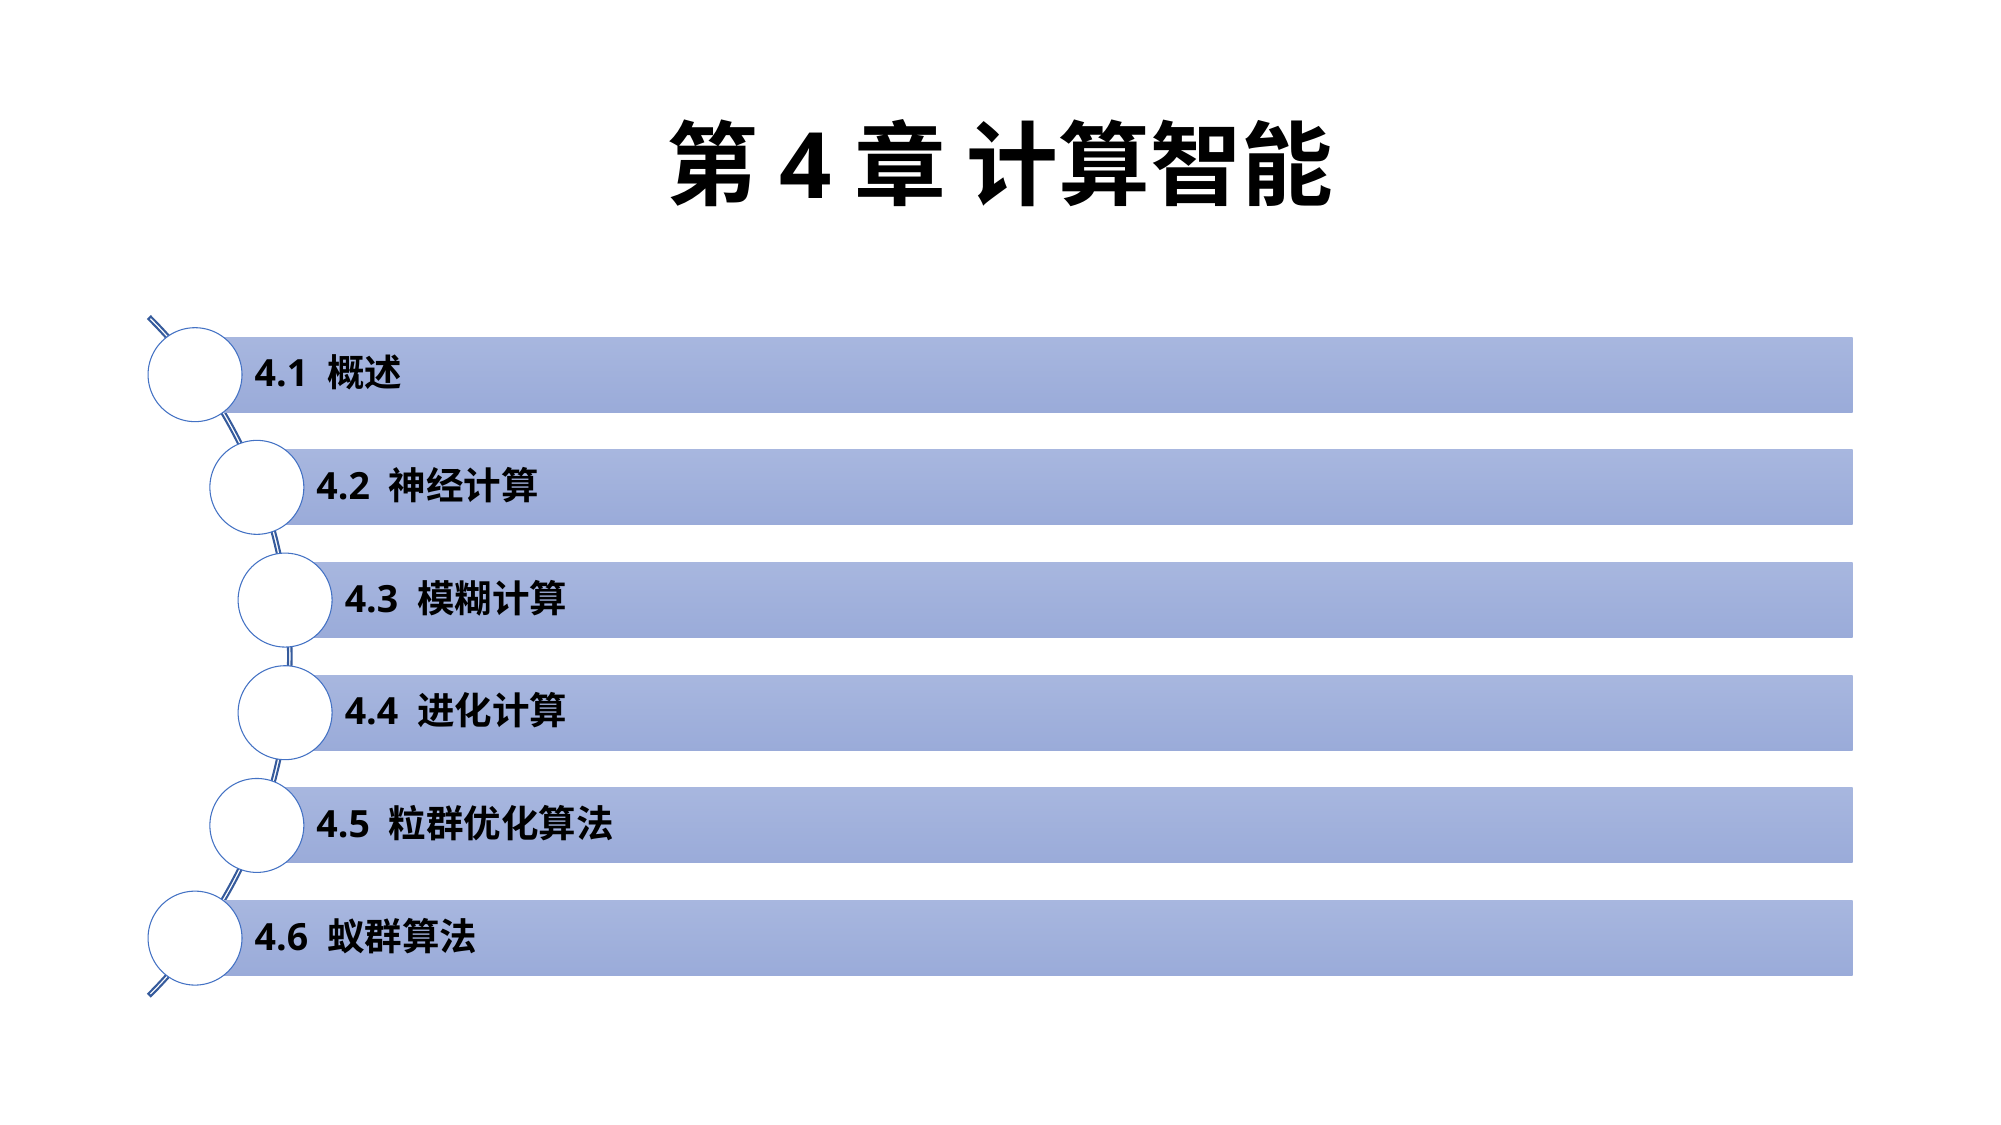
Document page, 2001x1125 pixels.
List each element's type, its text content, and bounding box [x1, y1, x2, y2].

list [137, 299, 1863, 1014]
title 第4章 计算智能 [137, 59, 1863, 278]
